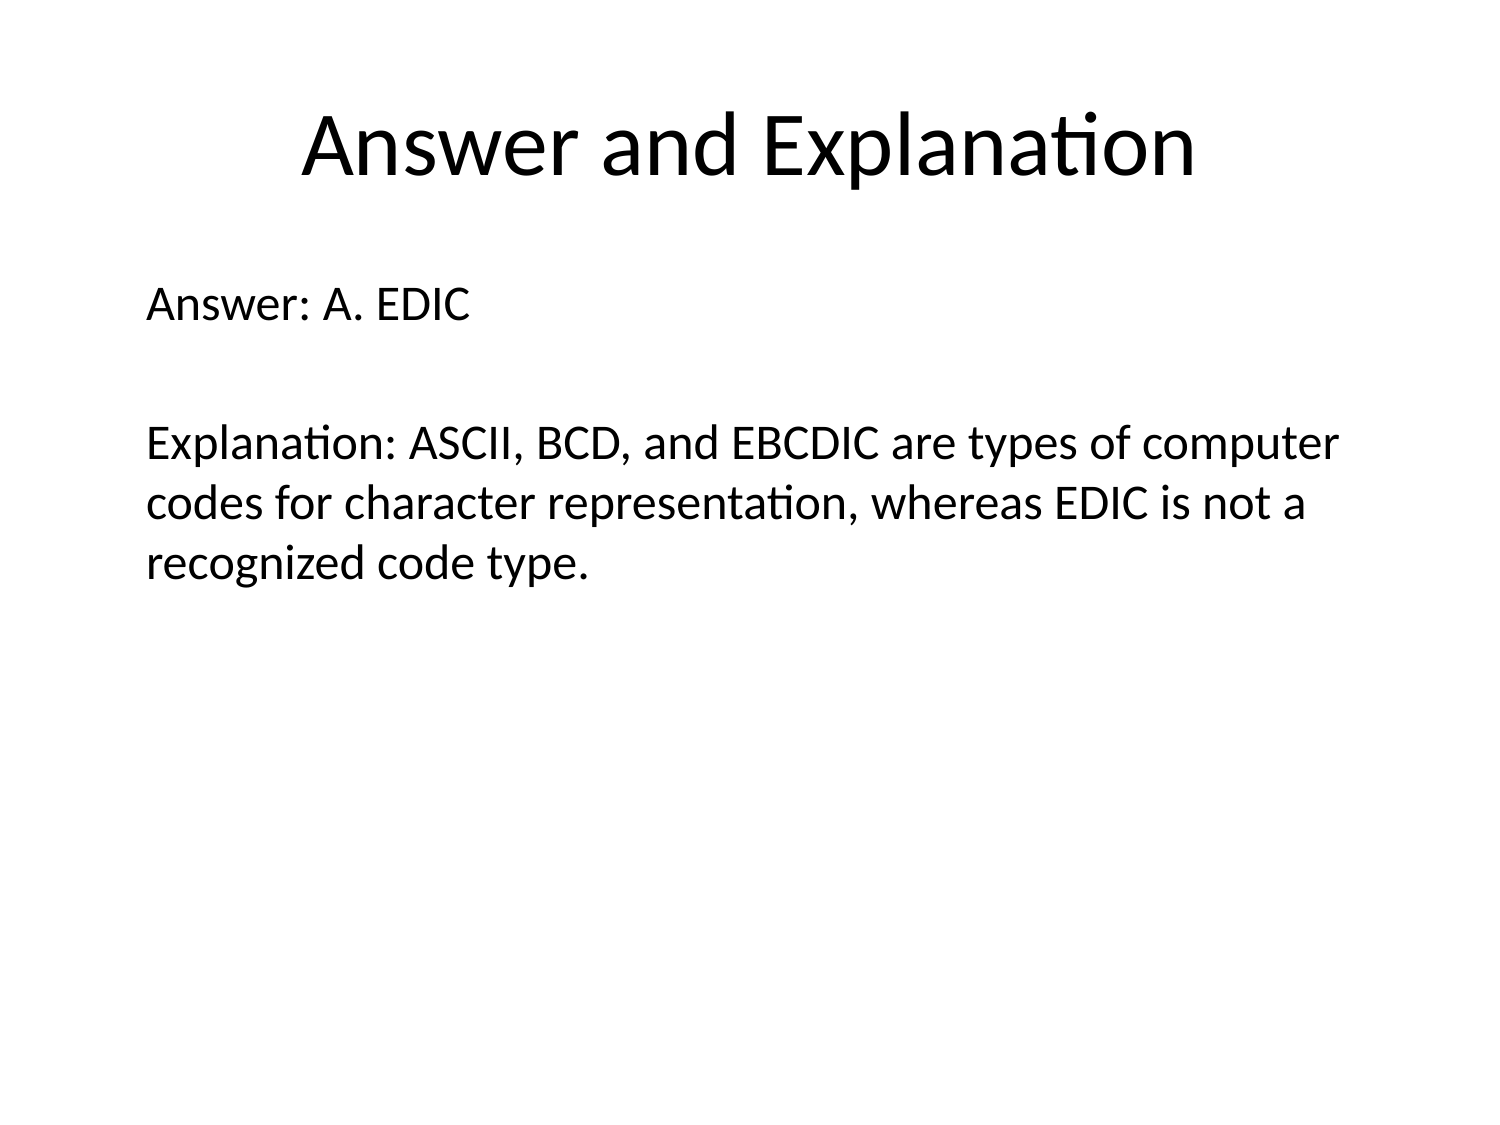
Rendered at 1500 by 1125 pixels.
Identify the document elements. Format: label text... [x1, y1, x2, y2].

title Answer and Explanation [75, 45, 1425, 233]
list Answer: A. EDIC Explanation: ASCII, BCD, and EBCDIC are types of computer codes for character representation, whereas EDIC is not a recognized code type. [75, 262, 1425, 1005]
